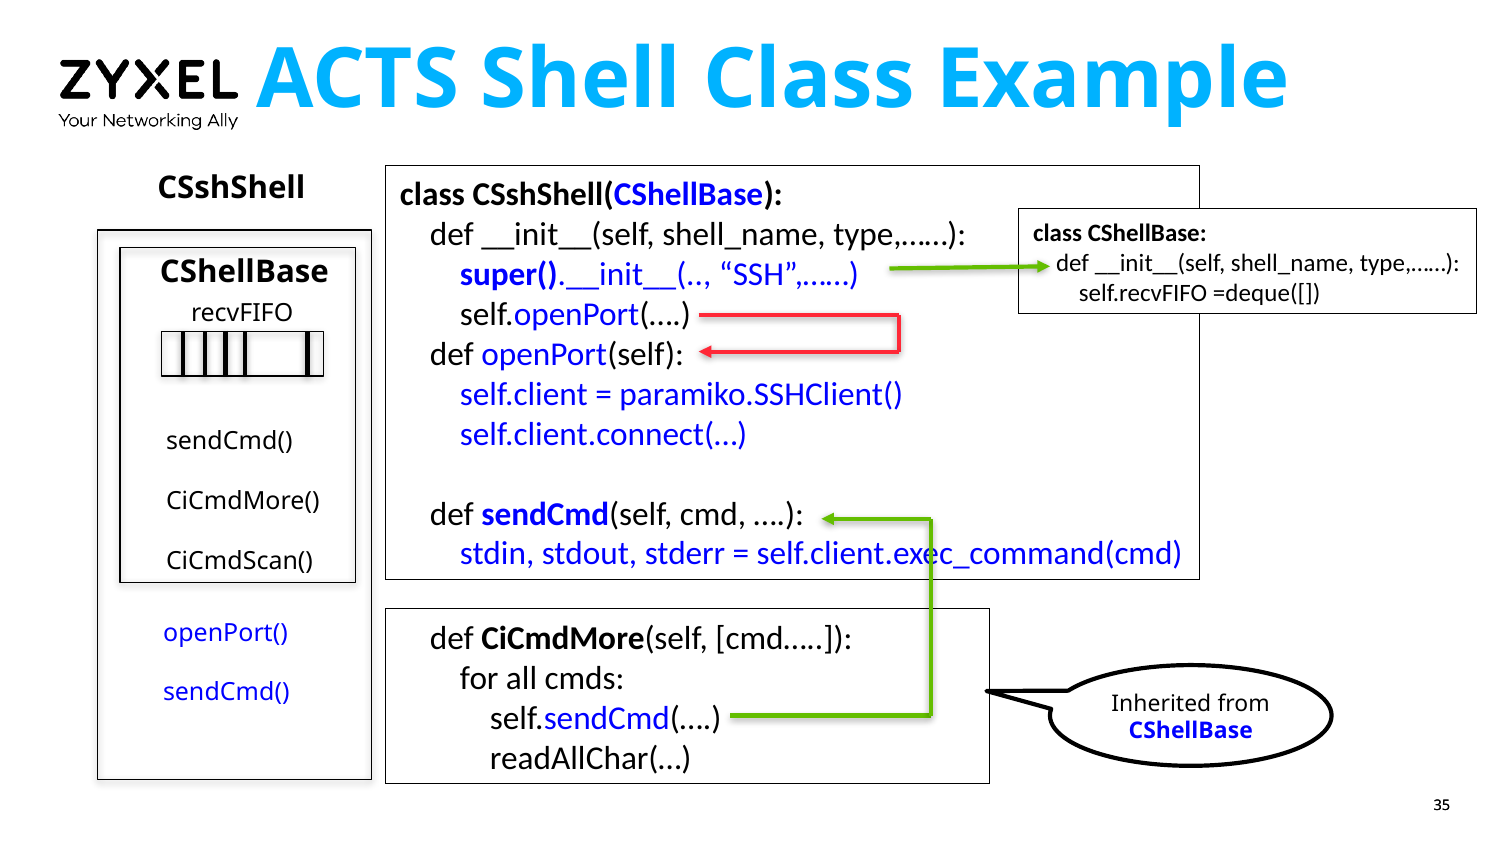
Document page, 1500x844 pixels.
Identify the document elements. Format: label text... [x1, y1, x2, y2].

text_box def CiCmdMore(self, [cmd…..]): for all cmds: self.sendCmd(….) readAllChar(…) [385, 608, 990, 784]
text_box [97, 229, 372, 780]
title ACTS Shell Class Example [256, 35, 1387, 127]
picture [0, 20, 296, 169]
text_box CSshShell [142, 159, 321, 212]
text_box openPort() sendCmd() [148, 608, 305, 744]
text_box Inherited from CShellBase [984, 662, 1334, 768]
text_box class CShellBase: def __init__(self, shell_name, type,……): self.recvFIFO =deque([]) [1018, 208, 1477, 314]
text_box class CSshShell(CShellBase): def __init__(self, shell_name, type,……): super().__init__(.., “SSH”,……) self.openPort(….) def openPort(self): self.client = paramiko.SSHClient() self.client.connect(…) def sendCmd(self, cmd, ….): stdin, stdout, stderr = self.client.exec_command(cmd) [385, 165, 1200, 580]
